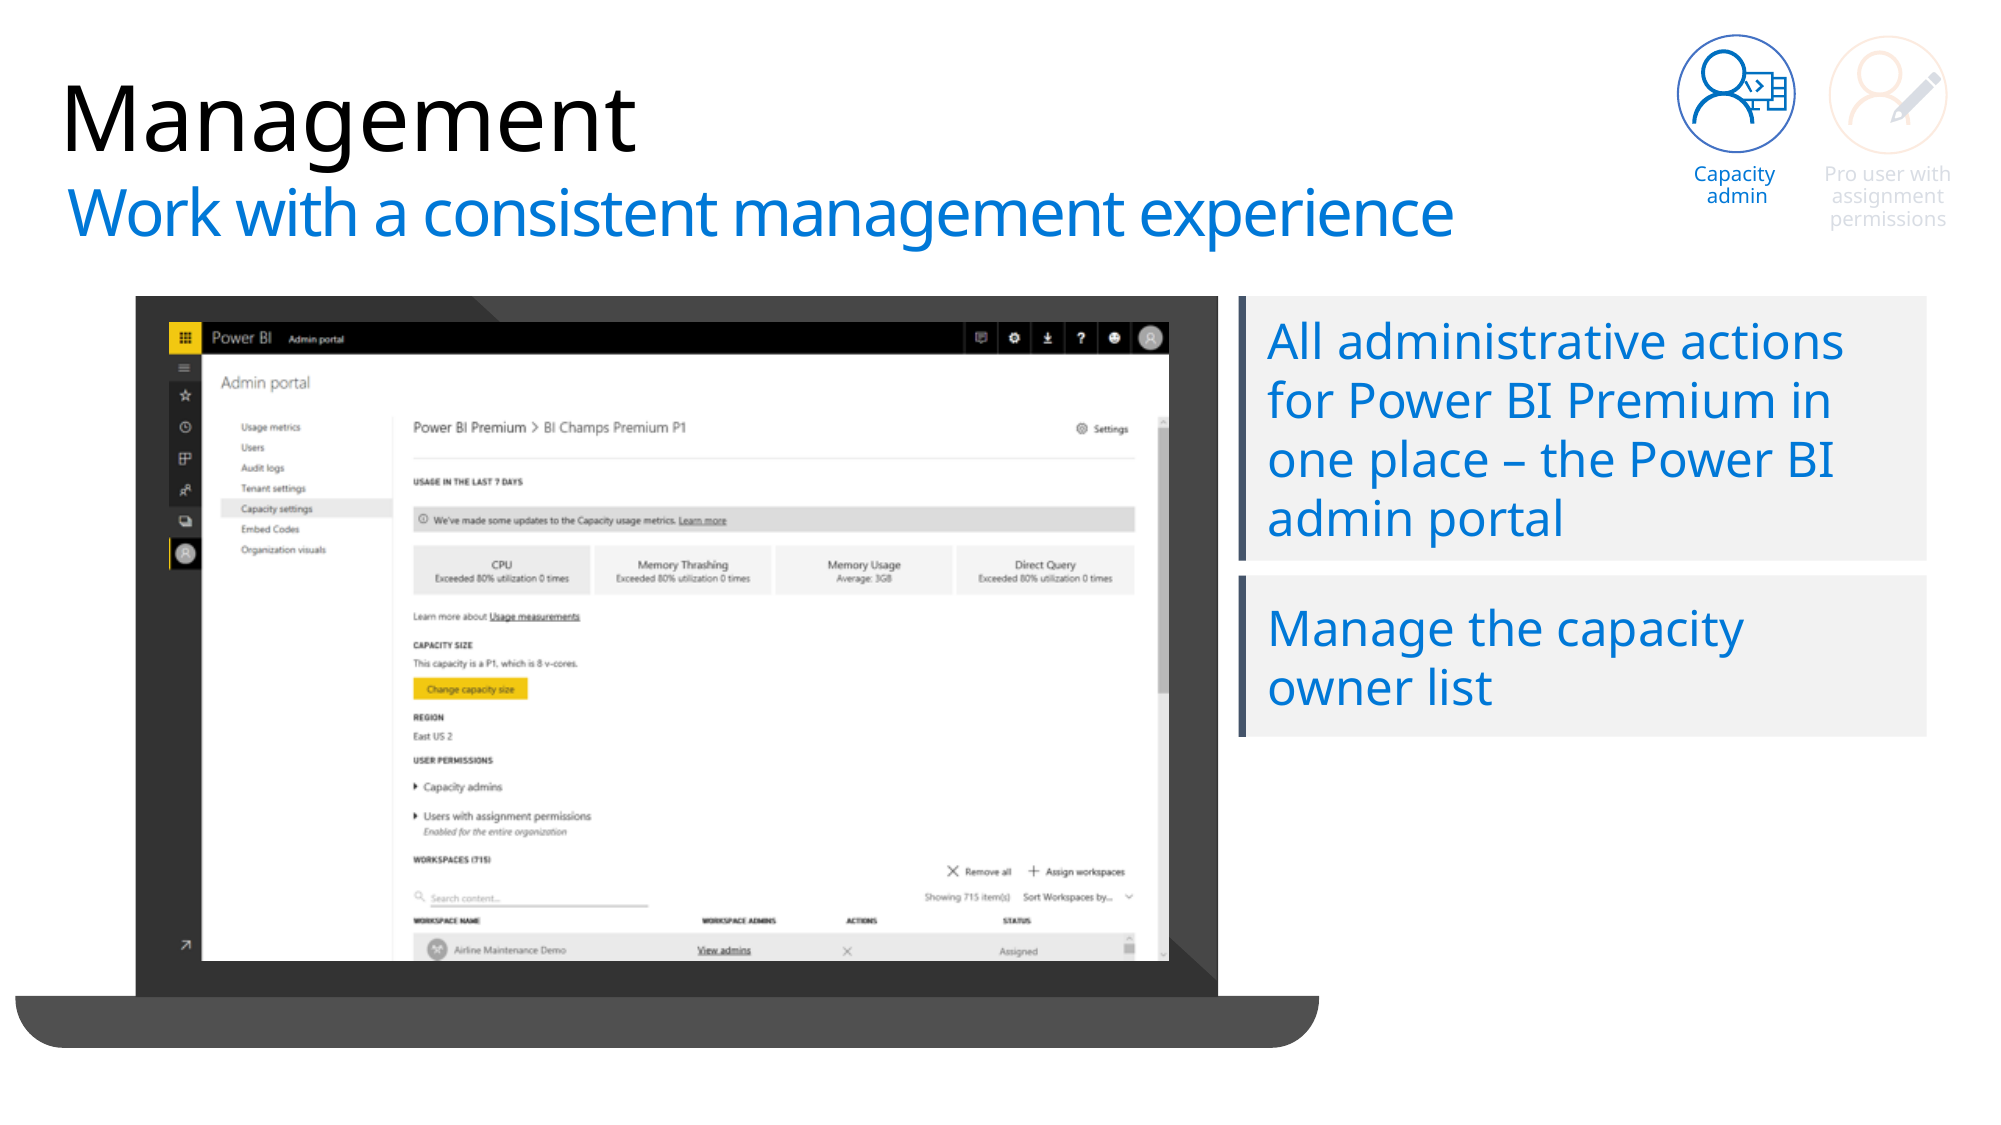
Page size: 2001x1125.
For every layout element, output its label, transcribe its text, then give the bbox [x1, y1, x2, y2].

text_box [1677, 35, 1795, 155]
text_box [1829, 36, 1947, 154]
text_box [1816, 0, 2000, 243]
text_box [135, 296, 1219, 998]
text_box Capacity admin [1665, 164, 1810, 226]
picture [169, 322, 1169, 961]
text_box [1238, 296, 1927, 561]
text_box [1238, 575, 1927, 737]
text_box [15, 995, 1320, 1048]
text_box Work with a consistent management experience [44, 165, 1527, 266]
title Management [44, 47, 1816, 196]
